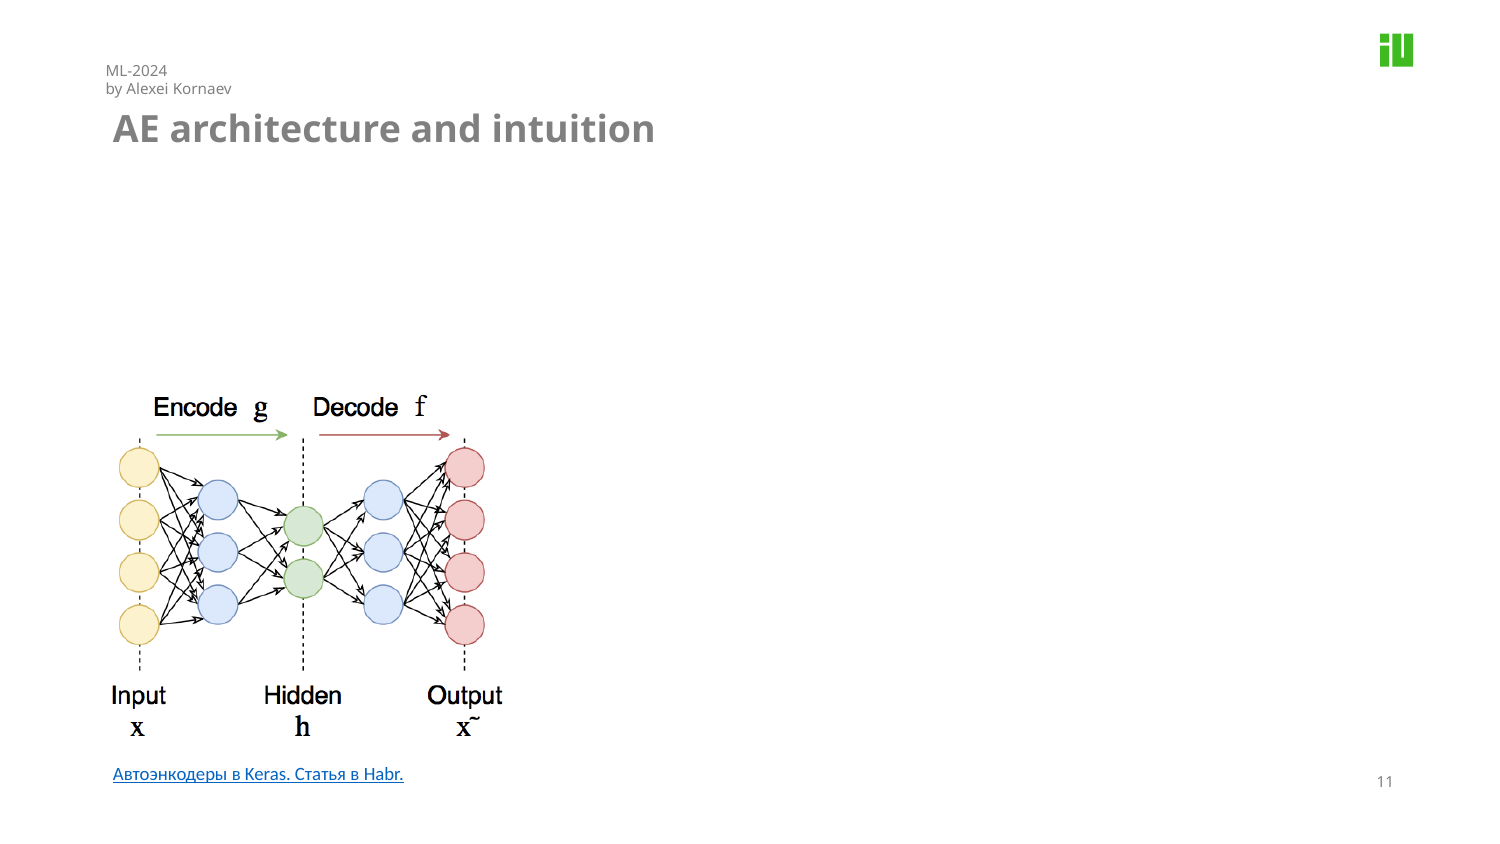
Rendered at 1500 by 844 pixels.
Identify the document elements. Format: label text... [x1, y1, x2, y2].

text_box ML-2024 by Alexei Kornaev [98, 57, 605, 102]
text_box AE architecture and intuition [97, 102, 1409, 162]
text_box 11 [1071, 759, 1410, 805]
text_box Автоэнкодеры в Keras. Статья в Habr. [98, 754, 454, 792]
picture [99, 383, 512, 754]
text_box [1380, 33, 1414, 67]
